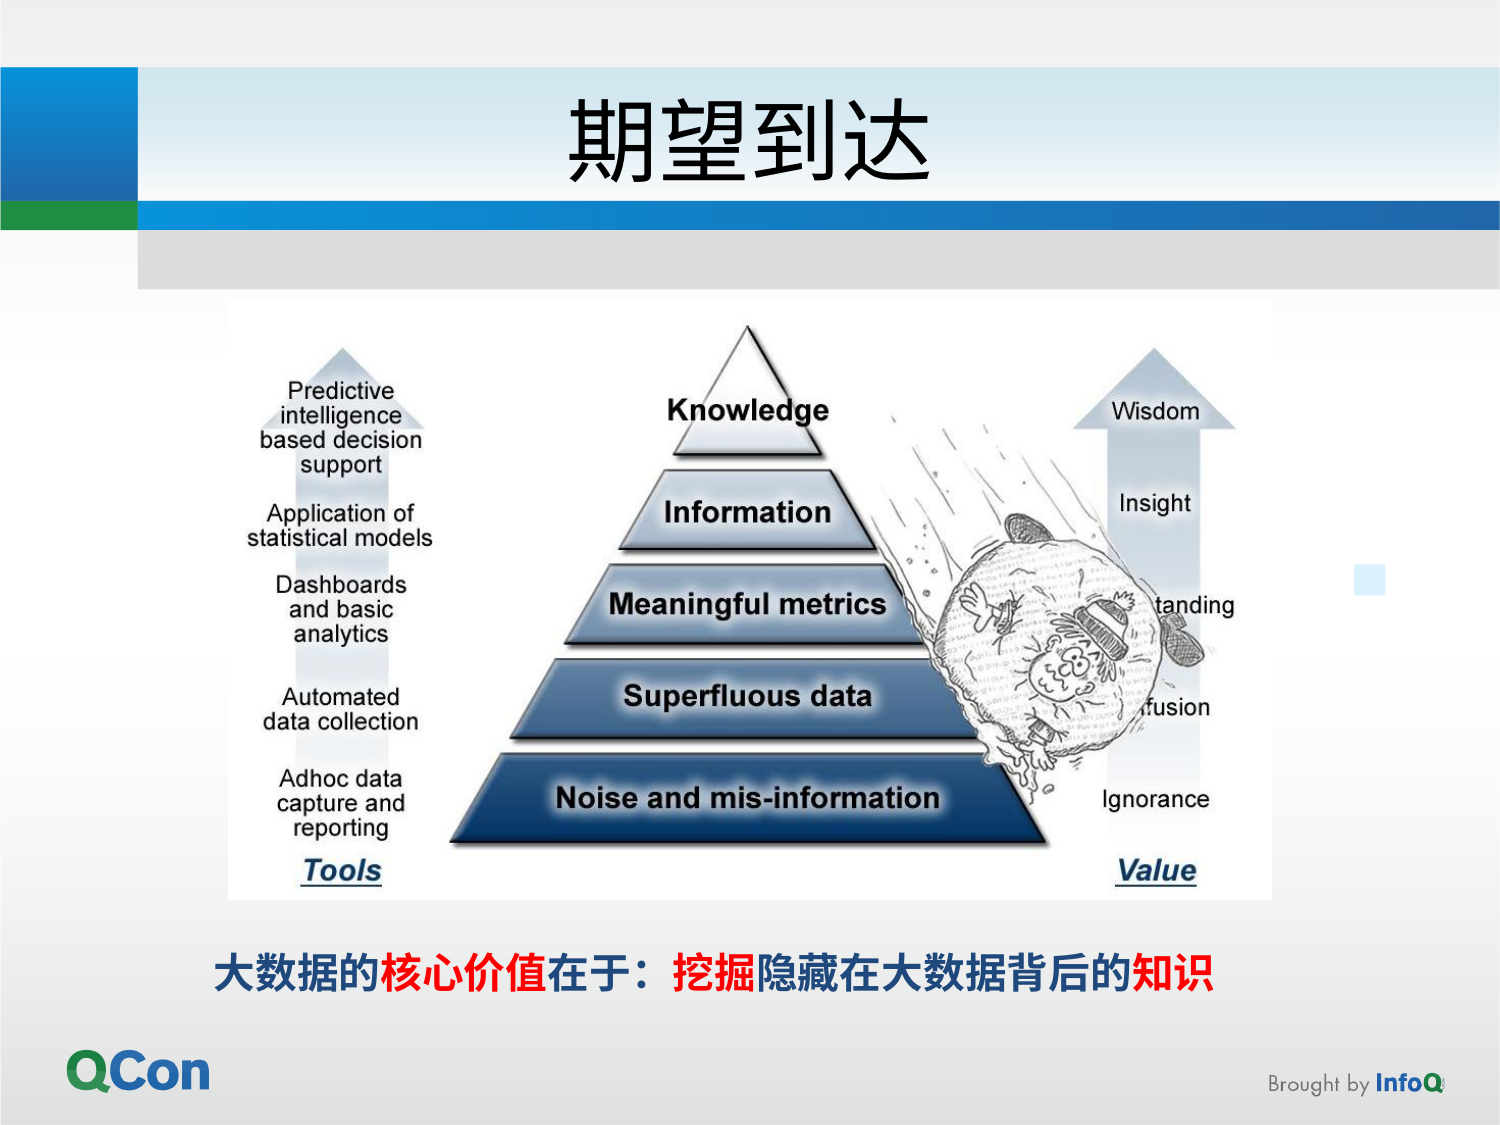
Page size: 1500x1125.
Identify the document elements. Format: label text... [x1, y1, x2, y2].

picture [0, 0, 1500, 1125]
title 期望到达 [75, 45, 1425, 233]
text_box 大数据的核心价值在于：挖掘隐藏在大数据背后的知识 [53, 939, 1376, 1005]
